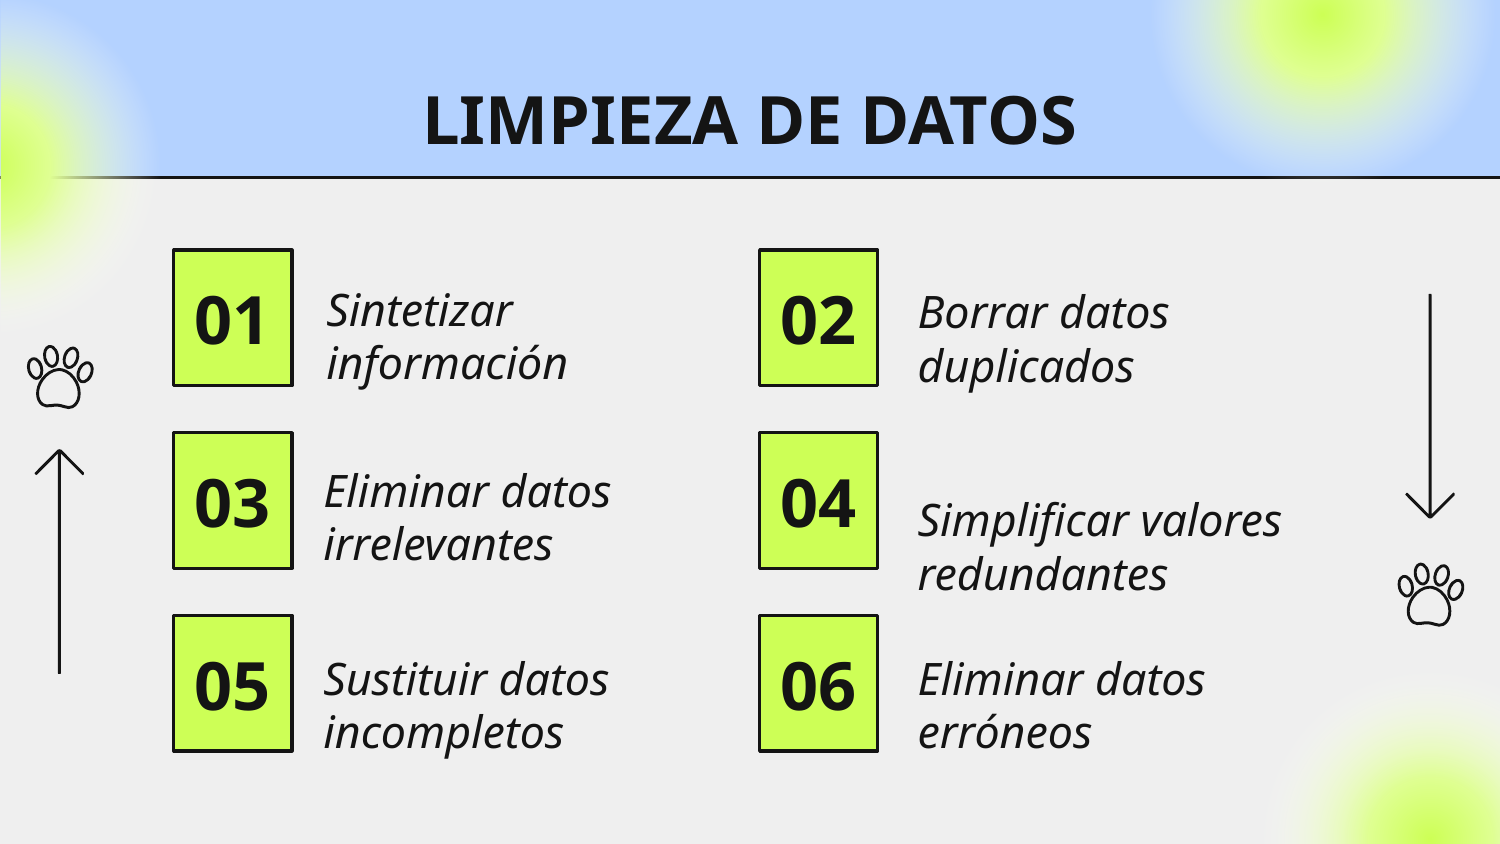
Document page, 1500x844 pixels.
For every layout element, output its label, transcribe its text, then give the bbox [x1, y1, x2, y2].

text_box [1396, 563, 1465, 626]
subtitle Sintetizar información [311, 314, 735, 404]
subtitle Simplificar valores redundantes [902, 546, 1327, 615]
subtitle Borrar datos duplicados [902, 338, 1327, 407]
title 01 [172, 248, 294, 387]
subtitle Sustituir datos incompletos [308, 704, 760, 773]
subtitle Eliminar datos erróneos [902, 704, 1327, 773]
title LIMPIEZA DE DATOS [116, 62, 1383, 164]
title 05 [172, 614, 294, 753]
title 03 [172, 431, 294, 570]
subtitle Eliminar datos irrelevantes [308, 516, 732, 585]
title 04 [758, 431, 879, 570]
title 06 [758, 614, 879, 753]
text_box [25, 346, 94, 408]
text_box [1405, 293, 1455, 519]
text_box [34, 449, 84, 674]
title 02 [758, 248, 879, 387]
